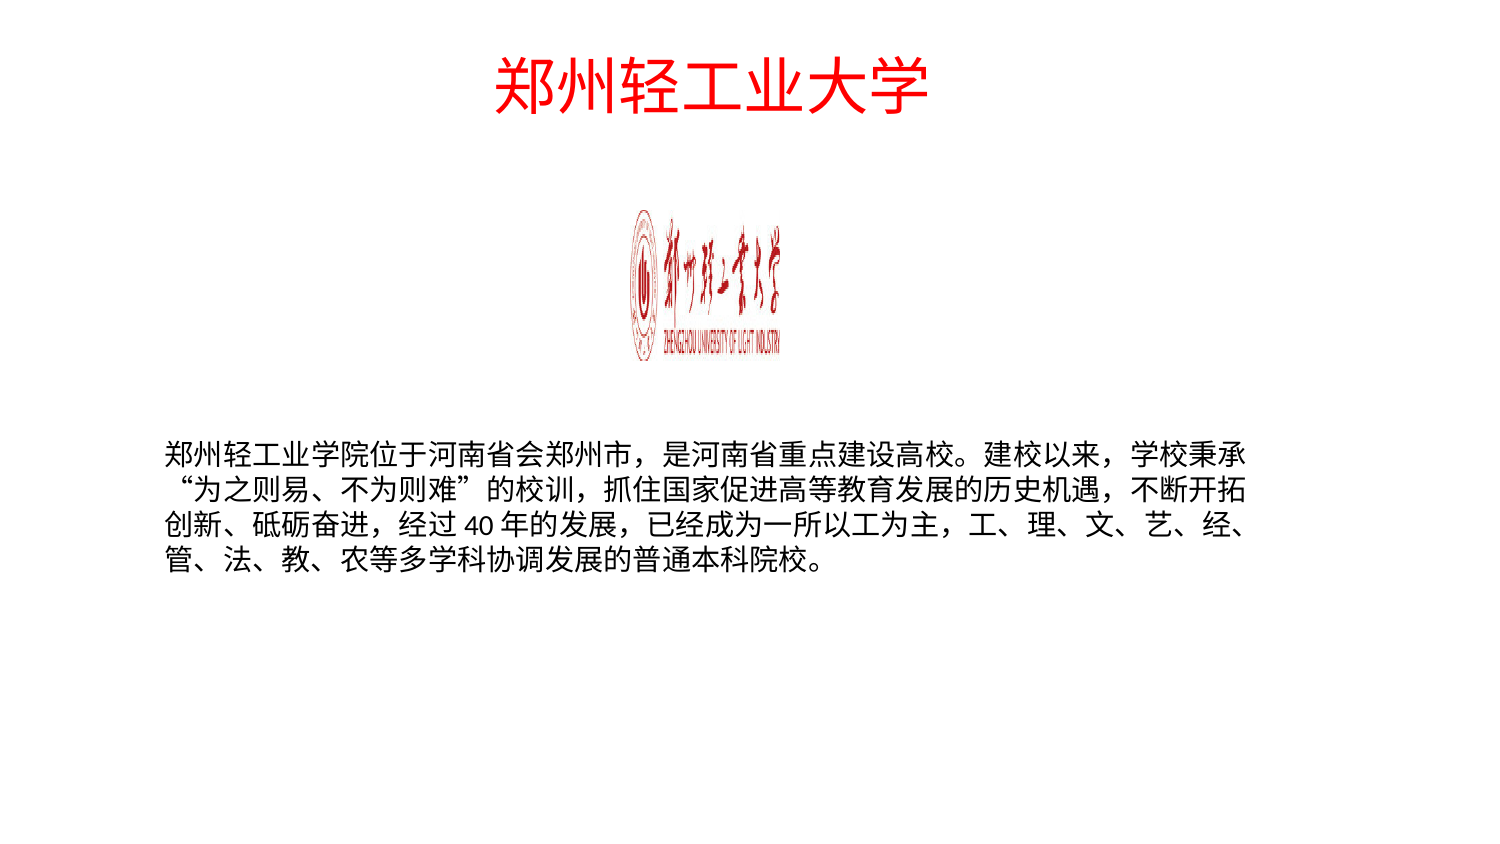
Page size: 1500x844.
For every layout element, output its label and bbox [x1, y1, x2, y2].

picture [629, 210, 780, 361]
